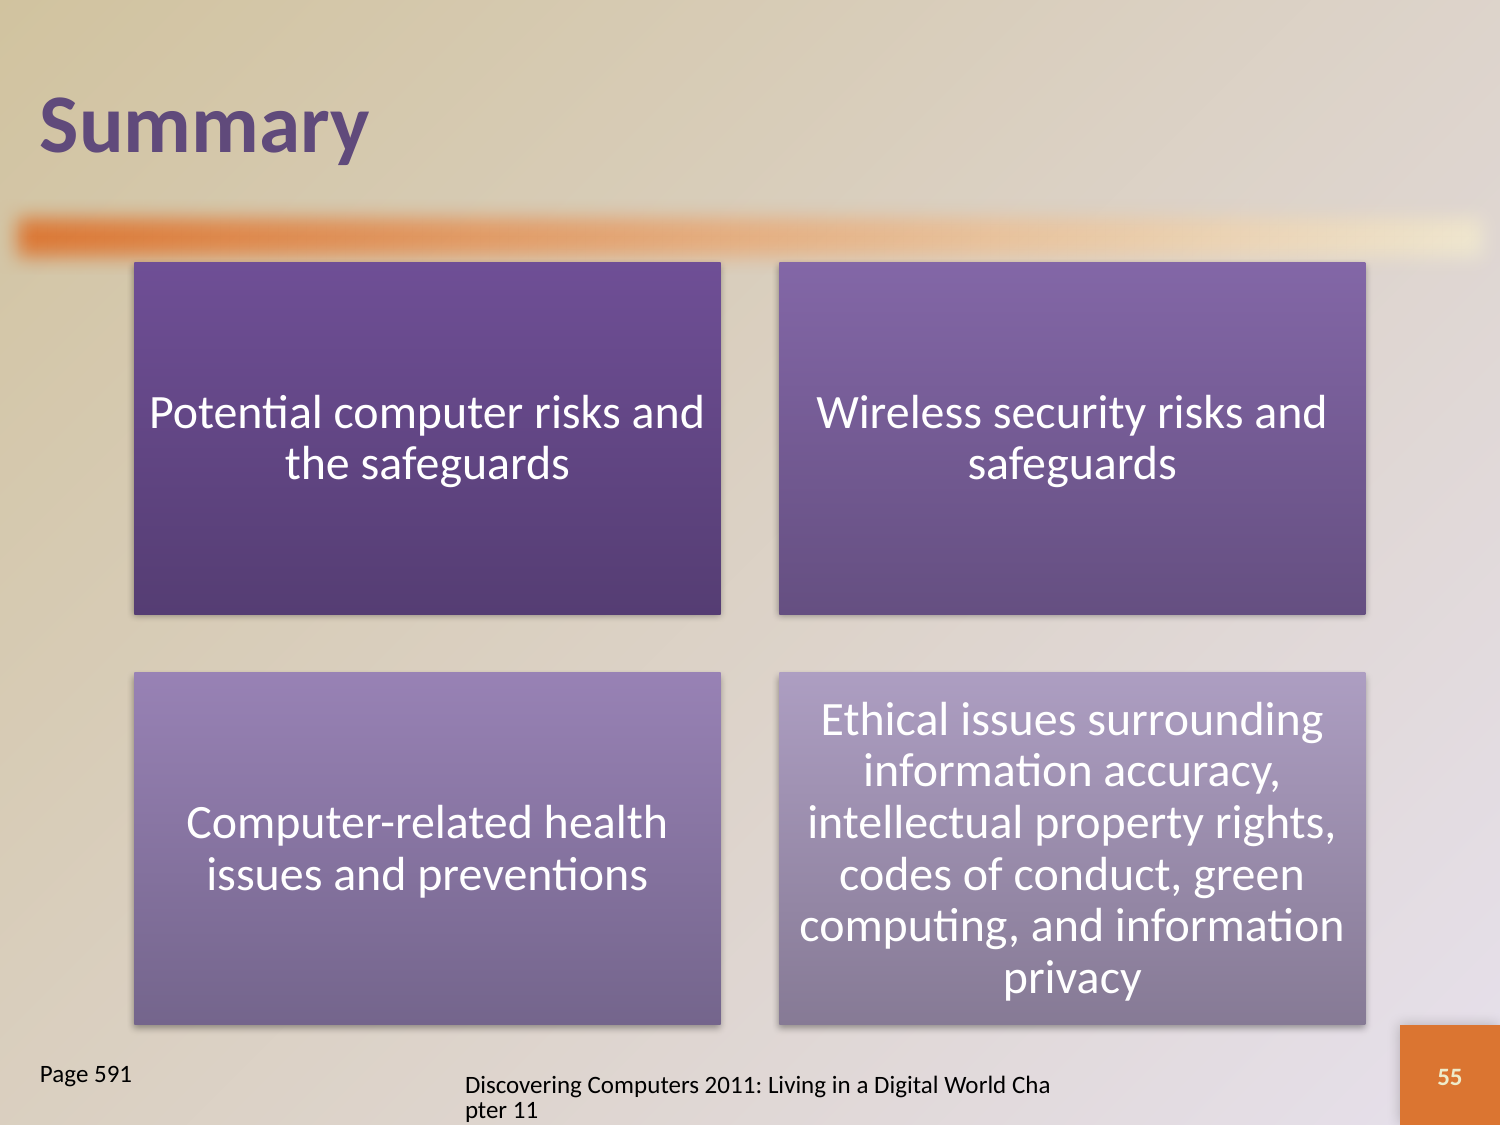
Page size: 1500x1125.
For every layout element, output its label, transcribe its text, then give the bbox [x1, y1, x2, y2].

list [24, 262, 1476, 1026]
footer Discovering Computers 2011: Living in a Digital World Chapter 11 [450, 1042, 1075, 1125]
slide_number 55 [1400, 1025, 1500, 1125]
title Summary [24, 24, 1475, 213]
list Page 591 [24, 1050, 300, 1125]
